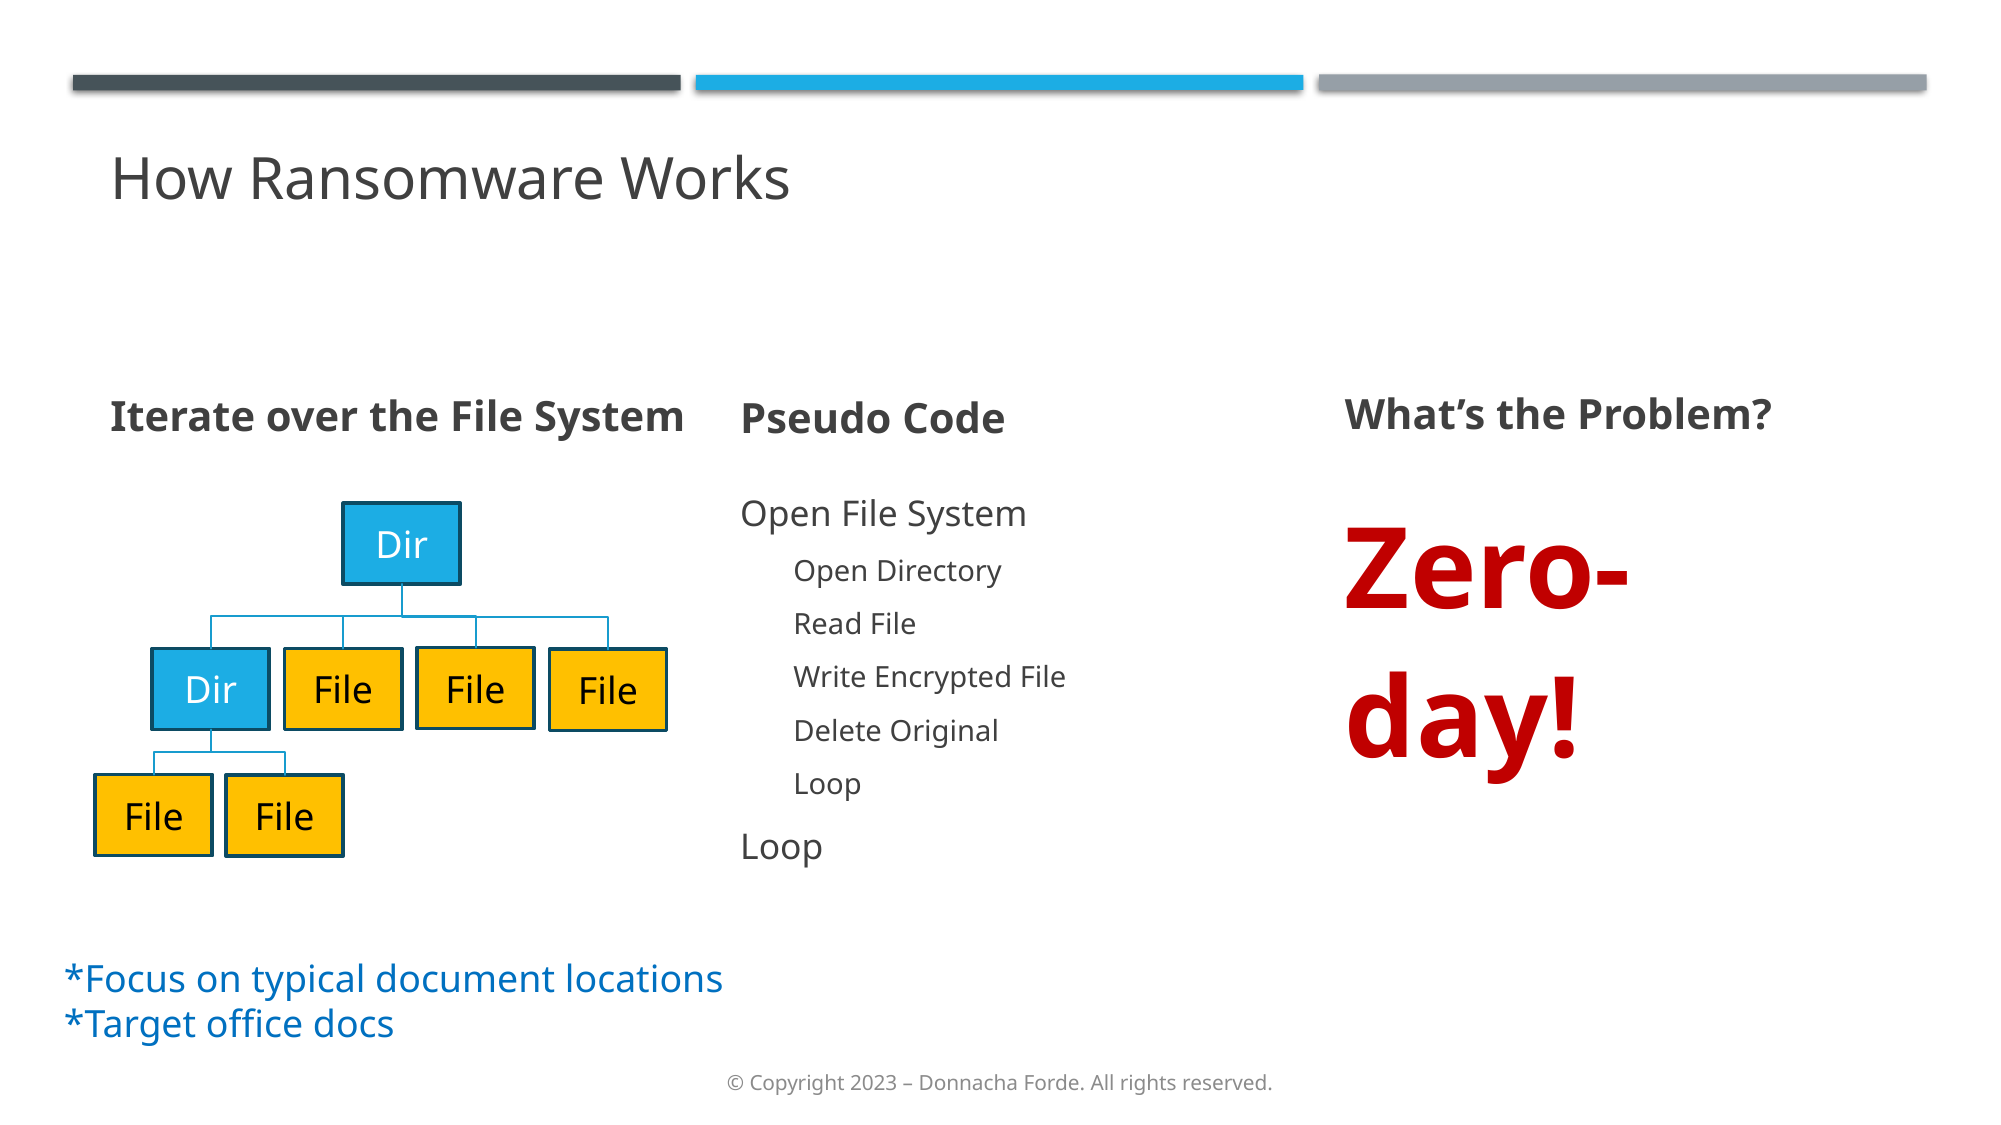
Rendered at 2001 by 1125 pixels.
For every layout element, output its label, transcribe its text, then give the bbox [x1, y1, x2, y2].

text_box *Focus on typical document locations *Target office docs [49, 947, 739, 1053]
list Pseudo Code [725, 368, 1203, 460]
list Iterate over the File System [95, 369, 948, 460]
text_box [94, 502, 668, 857]
footer © Copyright 2023 – Donnacha Forde. All rights reserved. [95, 1053, 1905, 1114]
text_box What’s the Problem? [1329, 364, 1807, 457]
list Open File System Open Directory Read File Write Encrypted File Delete Original Loop Loop [725, 479, 1203, 961]
text_box How Ransomware Works [95, 119, 1905, 219]
text_box Zero-day! [1329, 475, 1807, 957]
